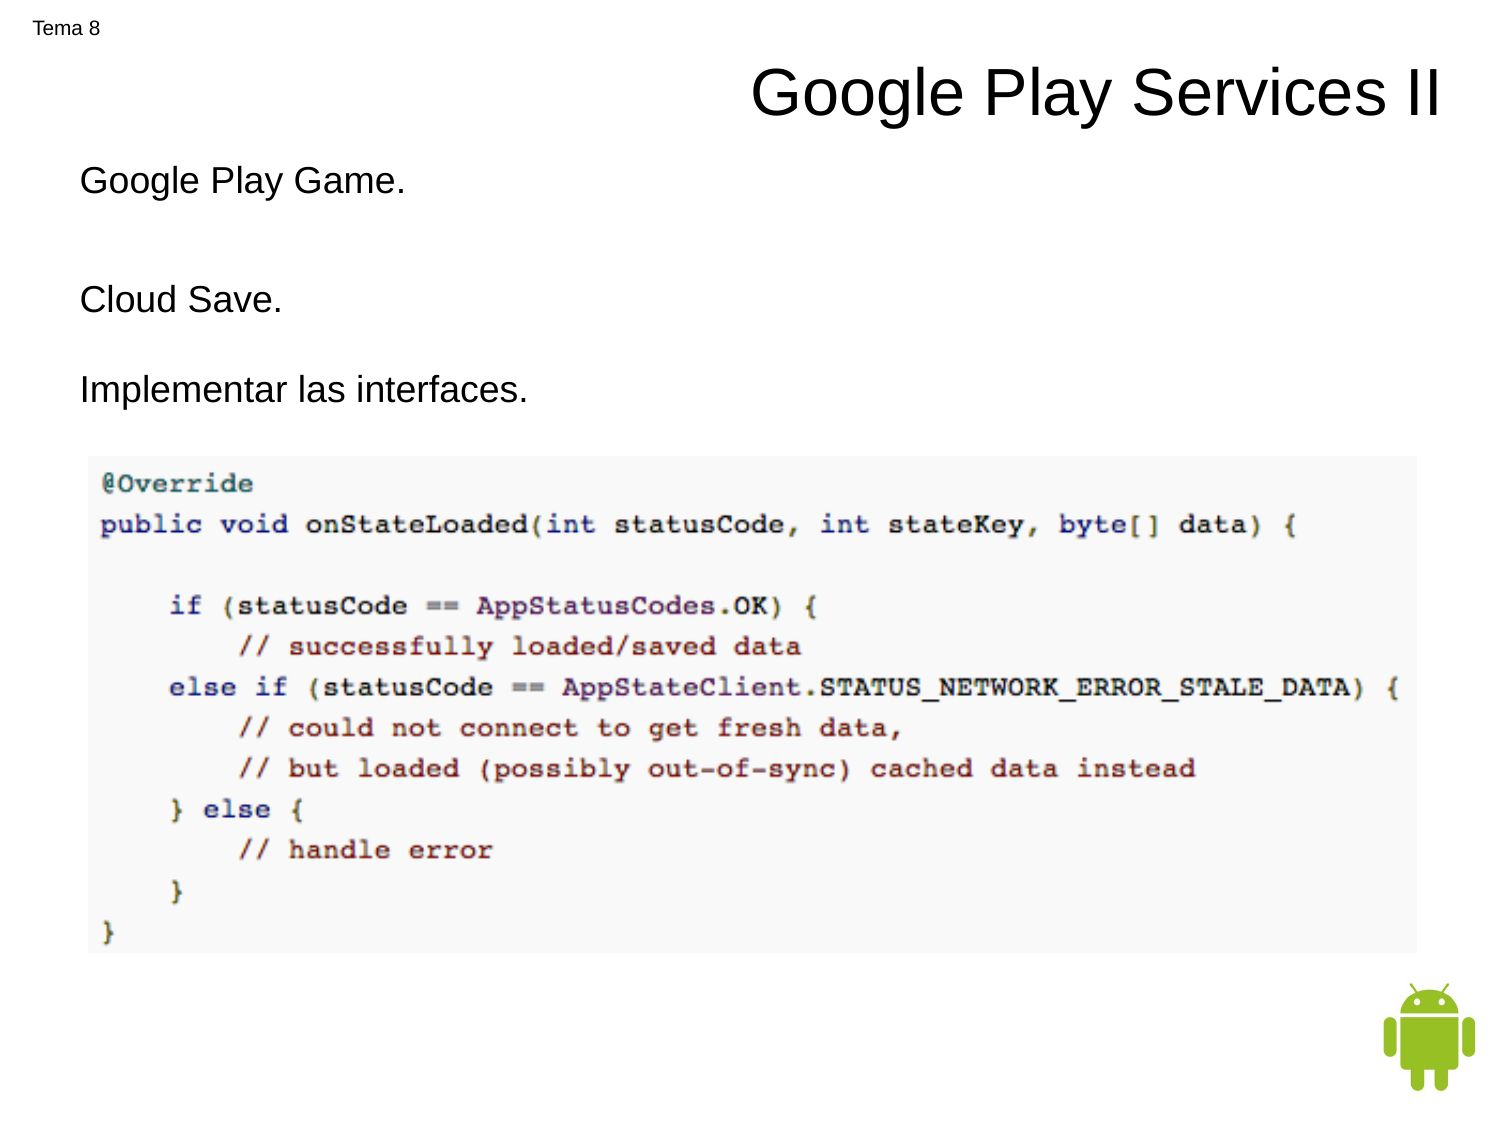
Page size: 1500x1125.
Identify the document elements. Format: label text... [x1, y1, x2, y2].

picture [1375, 975, 1483, 1097]
text_box Google Play Game. [64, 148, 774, 209]
picture [88, 455, 1417, 953]
text_box Cloud Save. Implementar las interfaces. [64, 267, 1459, 417]
title Google Play Services II [631, 66, 1459, 111]
text_box Tema 8 [17, 7, 195, 48]
